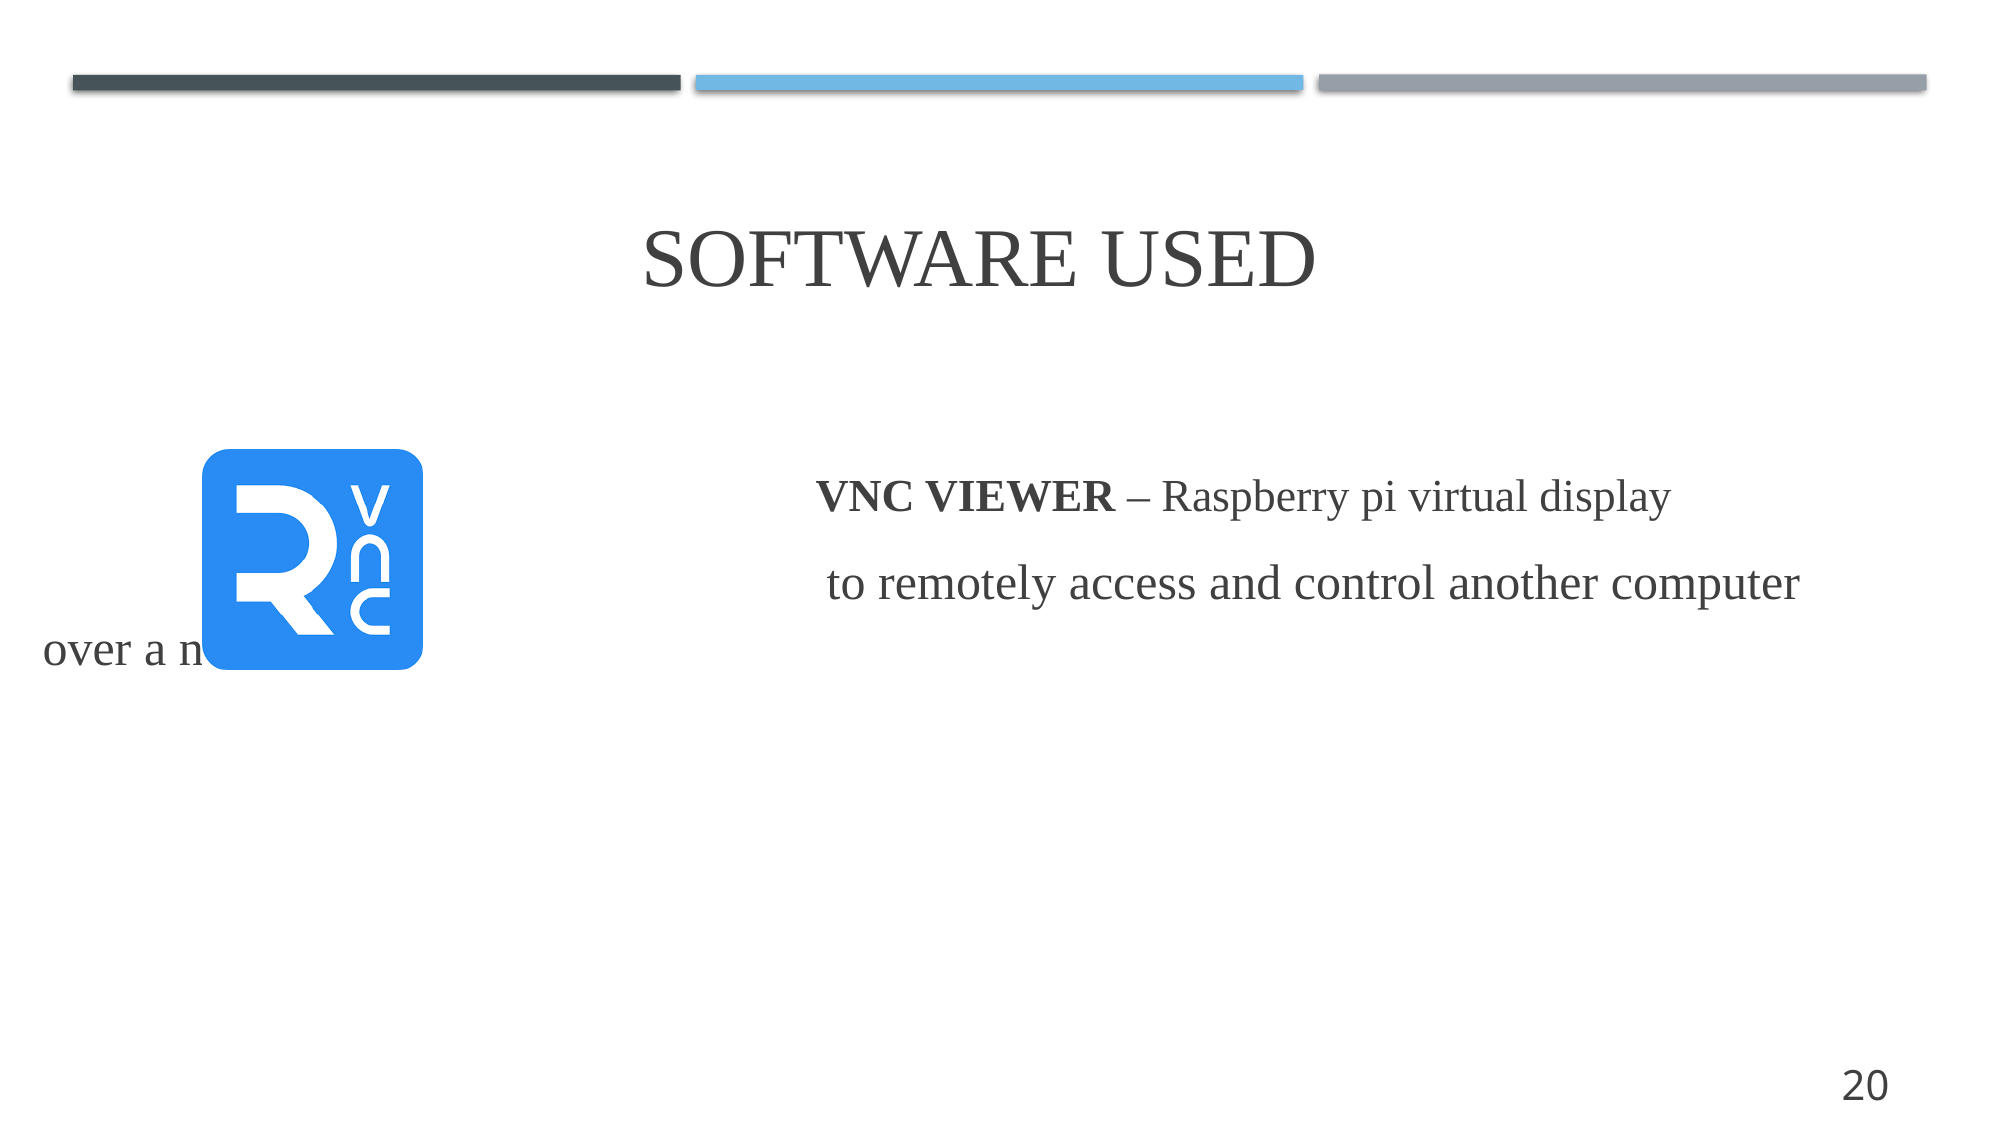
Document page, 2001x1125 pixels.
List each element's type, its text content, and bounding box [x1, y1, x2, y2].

list VNC VIEWER – Raspberry pi virtual display to remotely access and control another computer over a network. [27, 344, 1868, 941]
title Software used [95, 115, 1905, 311]
picture [202, 448, 423, 670]
slide_number 20 [1732, 1053, 1905, 1114]
